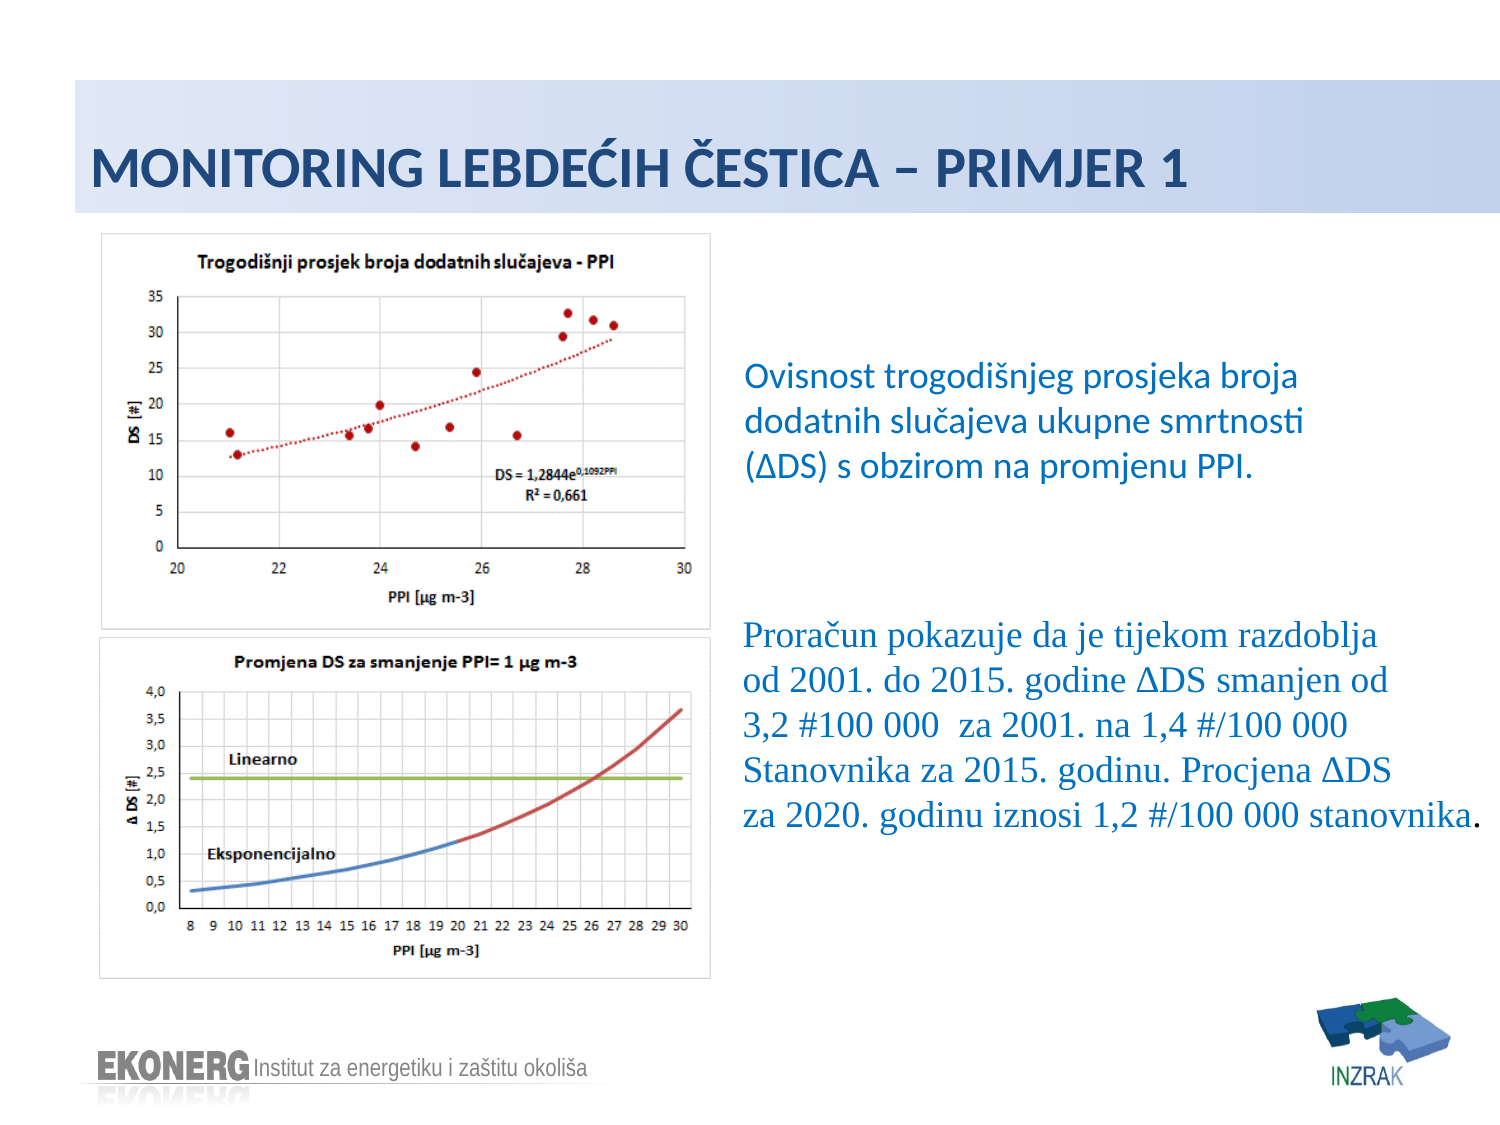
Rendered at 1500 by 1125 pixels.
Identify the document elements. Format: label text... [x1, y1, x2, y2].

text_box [61, 1038, 636, 1112]
text_box Proračun pokazuje da je tijekom razdoblja od 2001. do 2015. godine ∆DS smanjen od 3,2 #100 000 za 2001. na 1,4 #/100 000 Stanovnika za 2015. godinu. Procjena ∆DS za 2020. godinu iznosi 1,2 #/100 000 stanovnika. [727, 602, 1498, 843]
picture [1315, 996, 1451, 1093]
text_box Ovisnost trogodišnjeg prosjeka broja dodatnih slučajeva ukupne smrtnosti (ΔDS) s obzirom na promjenu PPI. [729, 343, 1329, 494]
title MONITORING LEBDEĆIH ČESTICA – PRIMJER 1 [75, 80, 1500, 213]
picture [101, 233, 711, 631]
picture [99, 637, 711, 979]
